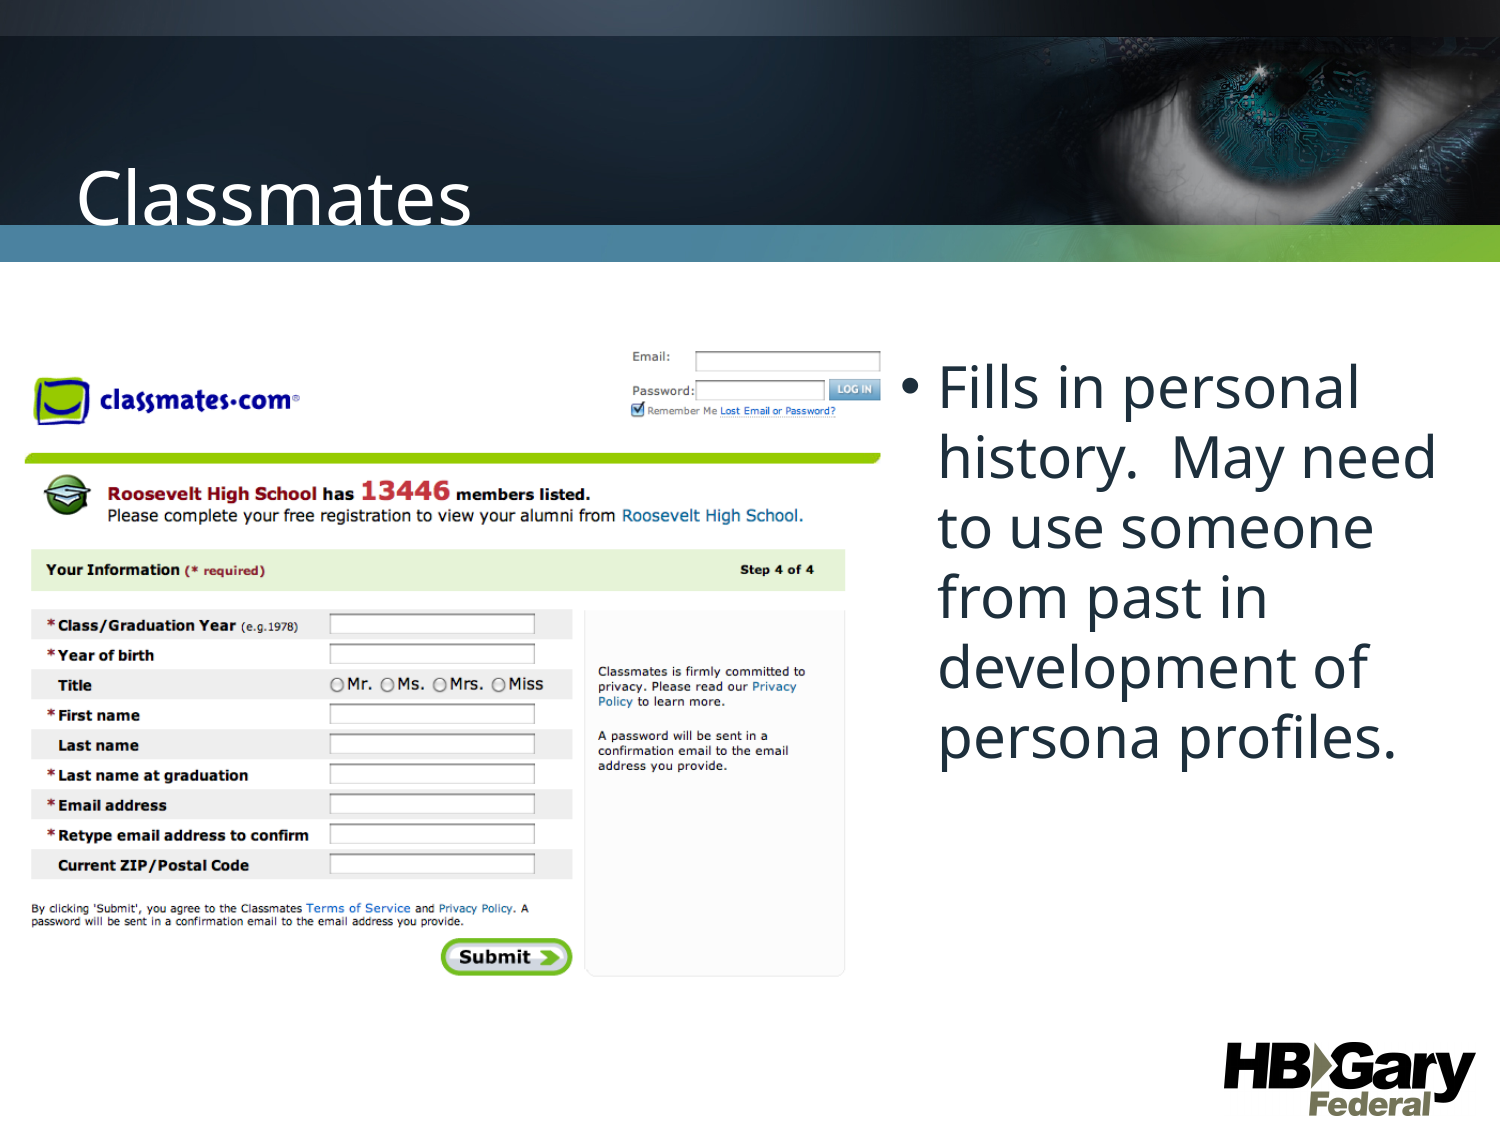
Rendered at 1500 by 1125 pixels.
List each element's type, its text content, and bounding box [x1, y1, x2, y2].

title Classmates [74, 52, 1051, 241]
picture [0, 0, 1500, 1125]
list Fills in personal history. May need to use someone from past in development of persona profiles. [899, 349, 1463, 1051]
